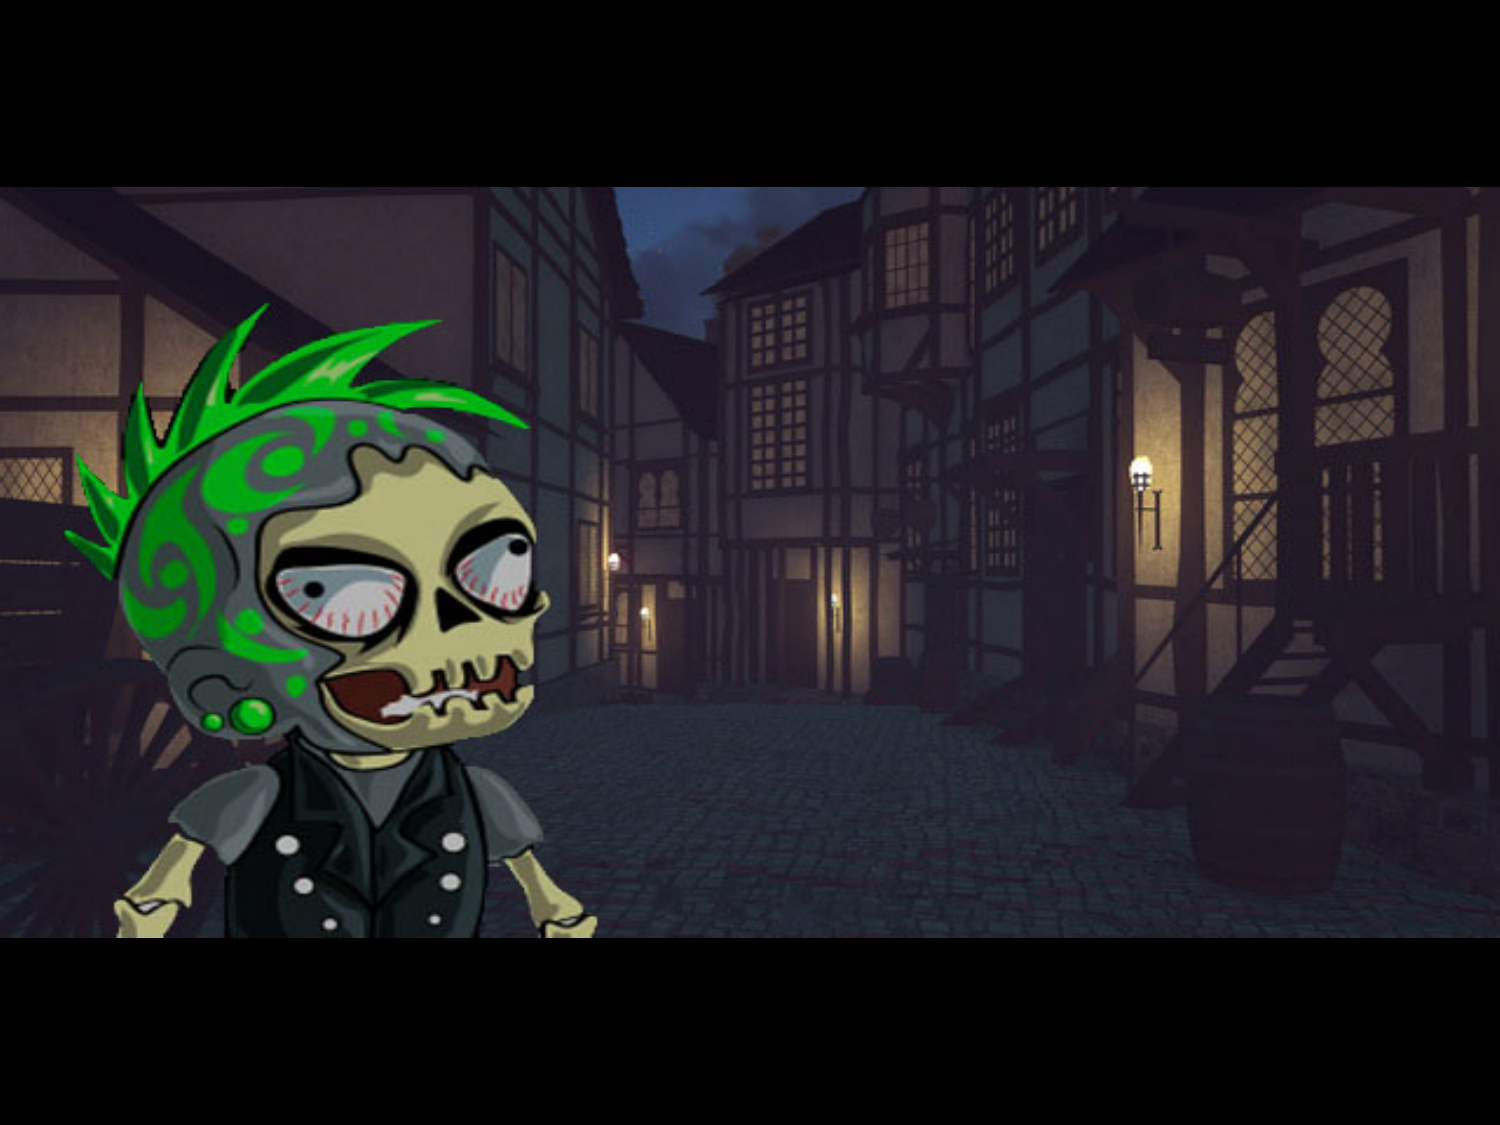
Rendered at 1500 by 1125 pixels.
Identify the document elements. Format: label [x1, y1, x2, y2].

picture [0, 187, 1500, 938]
